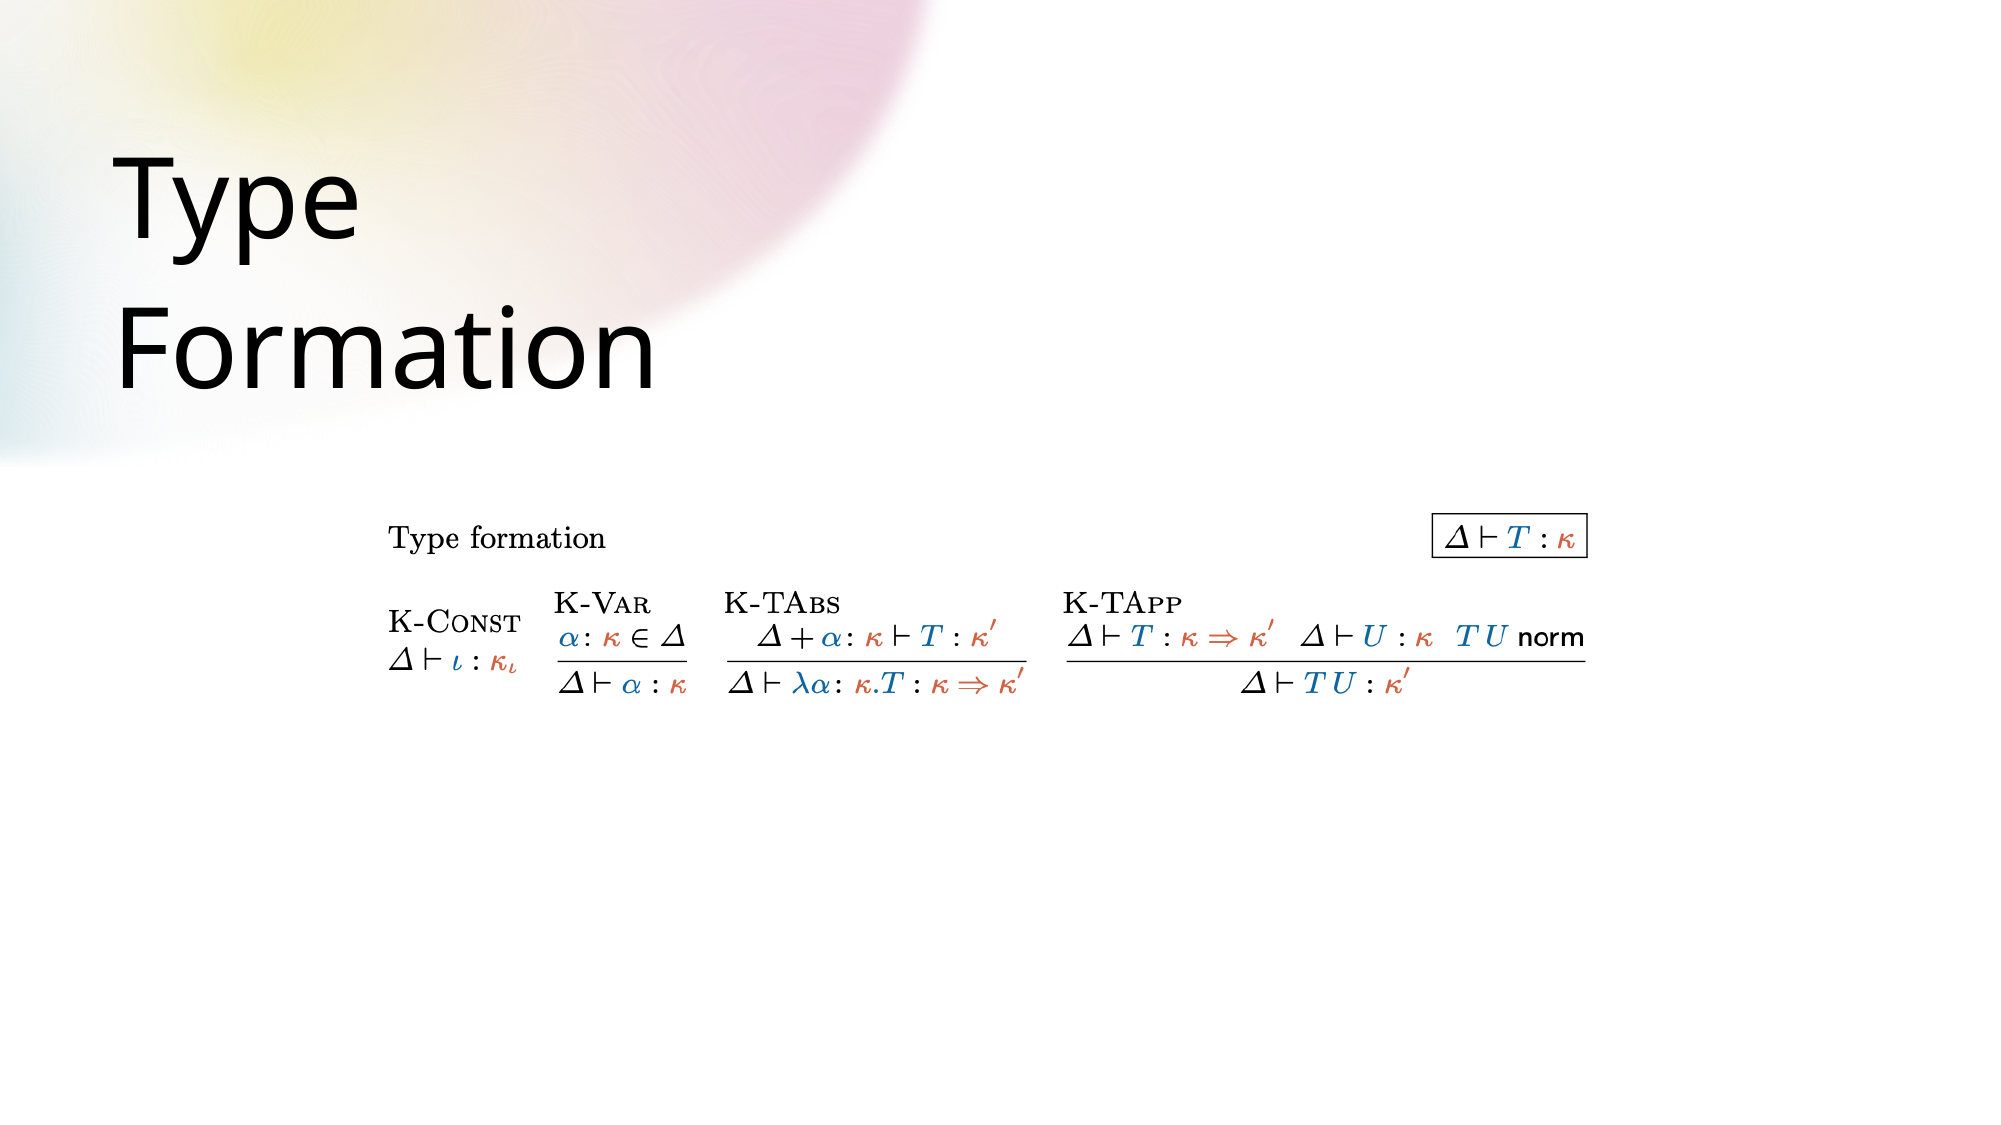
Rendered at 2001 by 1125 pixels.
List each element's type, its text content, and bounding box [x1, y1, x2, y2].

text_box Type Formation [112, 111, 880, 412]
text_box [0, 0, 951, 467]
picture [361, 465, 1638, 762]
